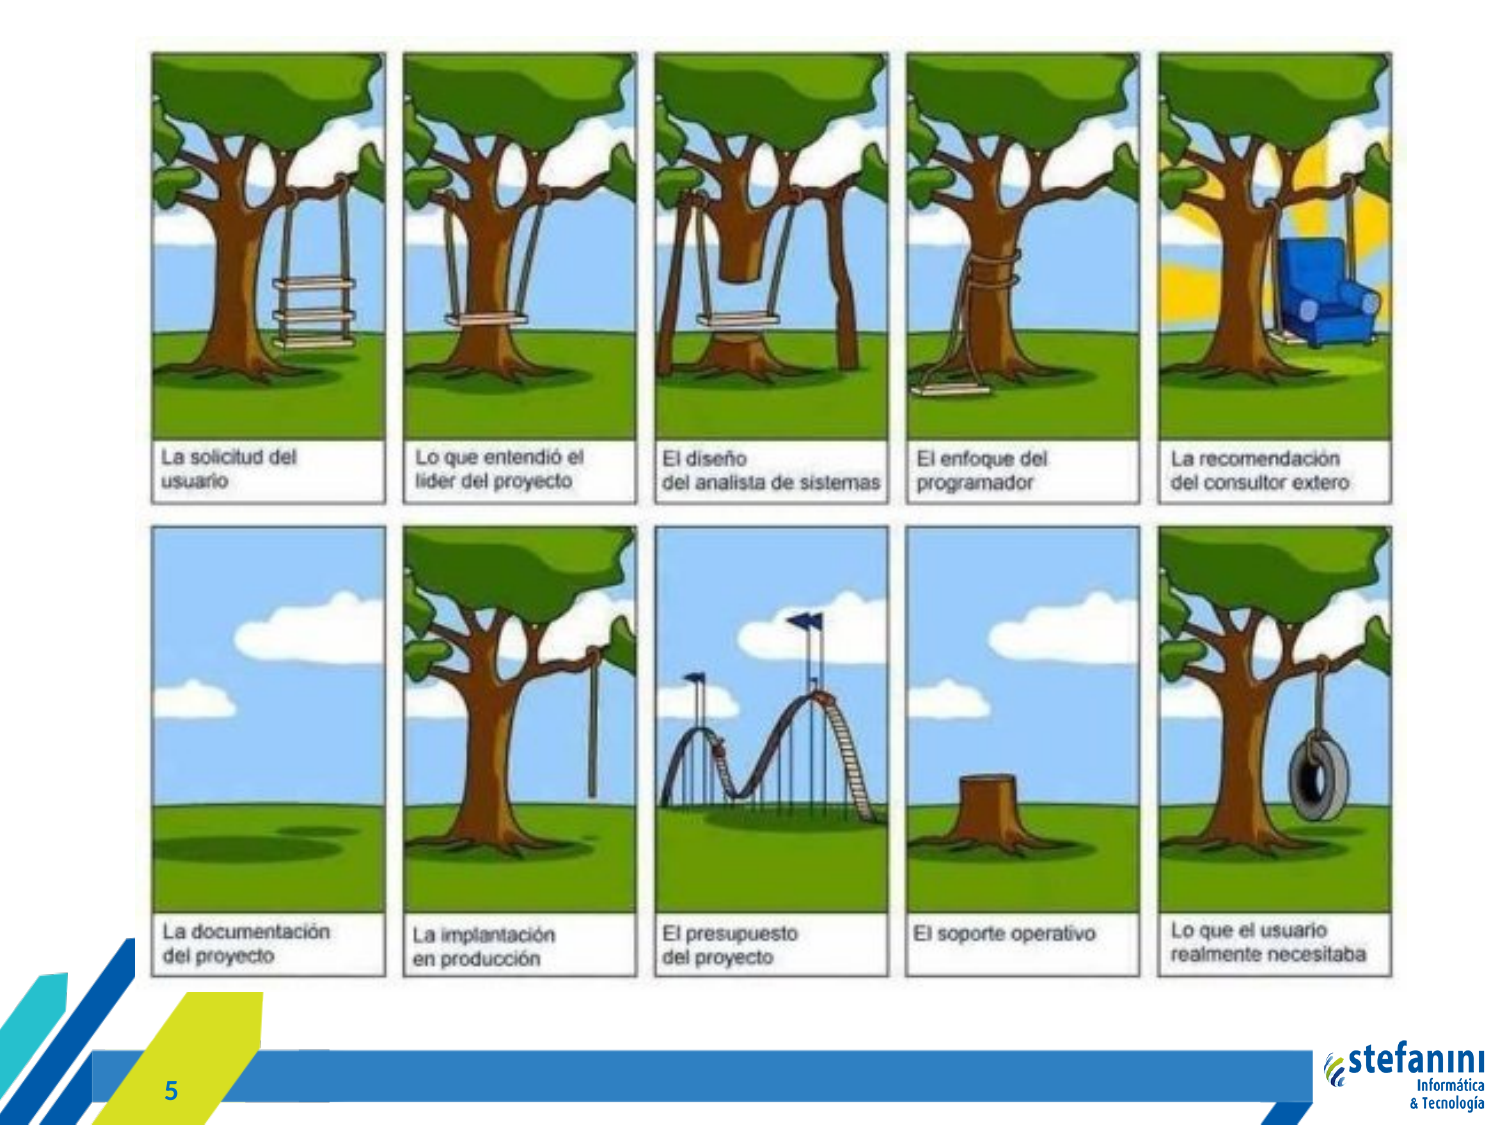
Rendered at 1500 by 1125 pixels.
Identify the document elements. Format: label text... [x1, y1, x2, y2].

slide_number 5 [2, 1058, 341, 1119]
picture [0, 36, 1491, 1125]
